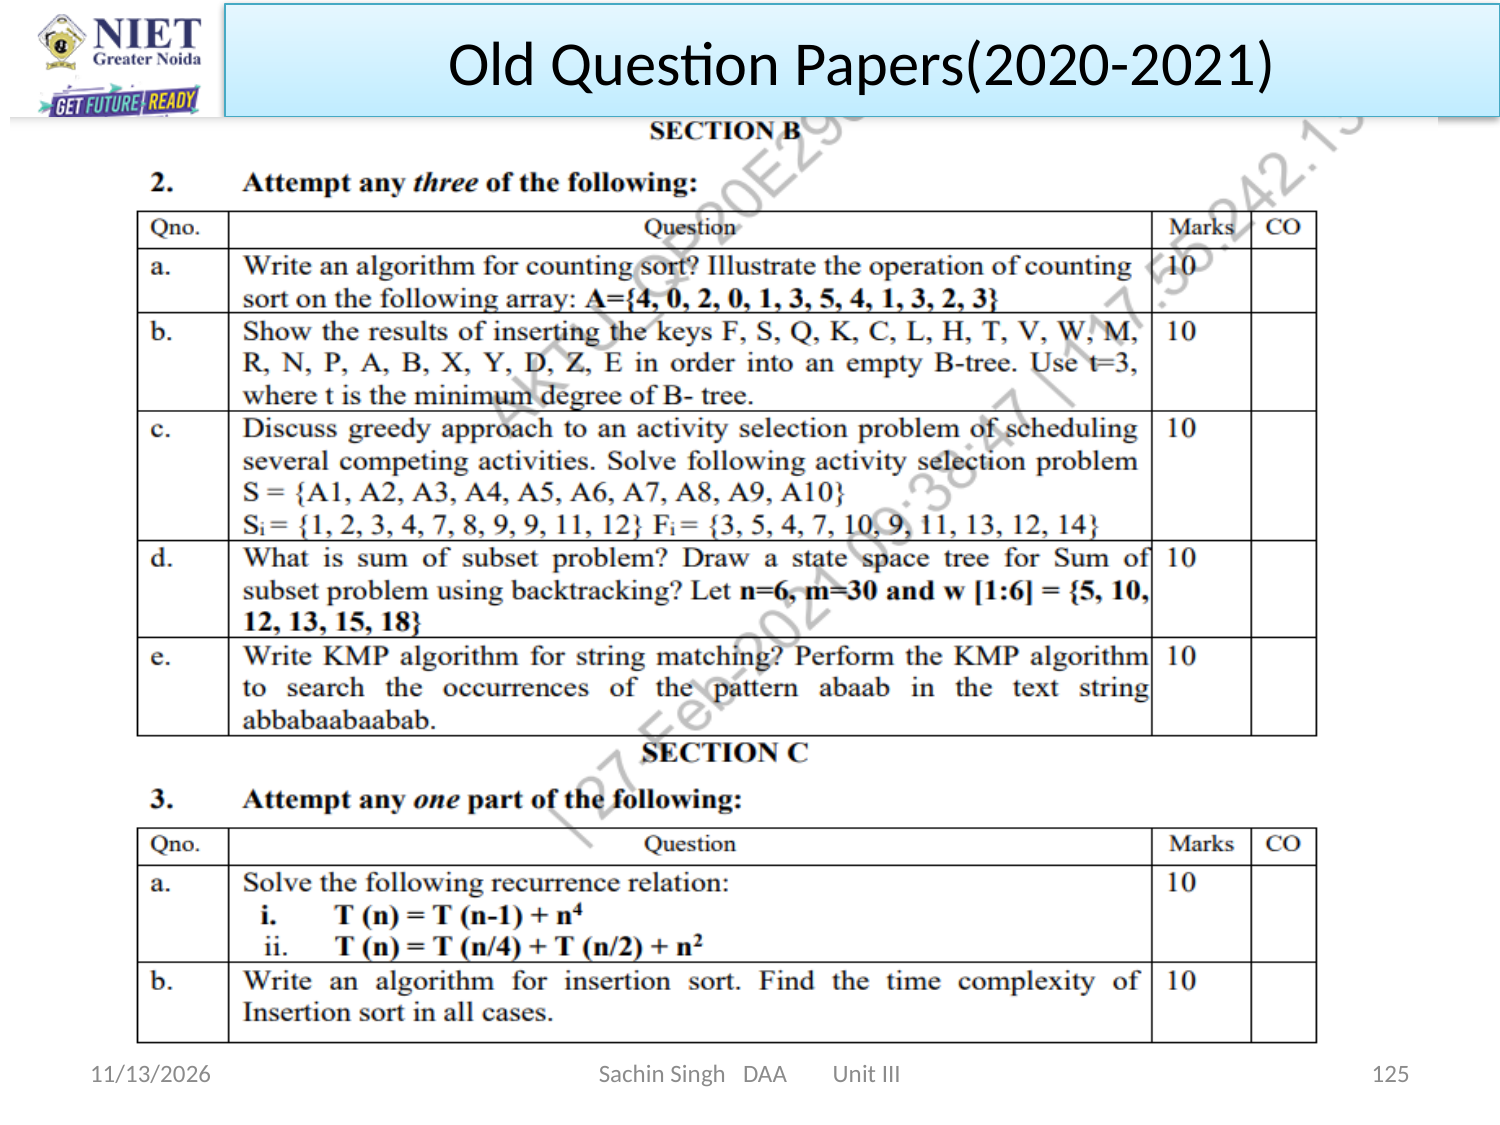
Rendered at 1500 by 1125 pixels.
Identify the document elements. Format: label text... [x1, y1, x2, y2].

text_box Old Question Papers(2020-2021) [238, 3, 1500, 117]
picture [0, 3, 1438, 1057]
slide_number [75, 1065, 425, 1103]
slide_number 125 [1074, 1065, 1425, 1103]
footer Sachin Singh DAA Unit III [512, 1065, 988, 1103]
